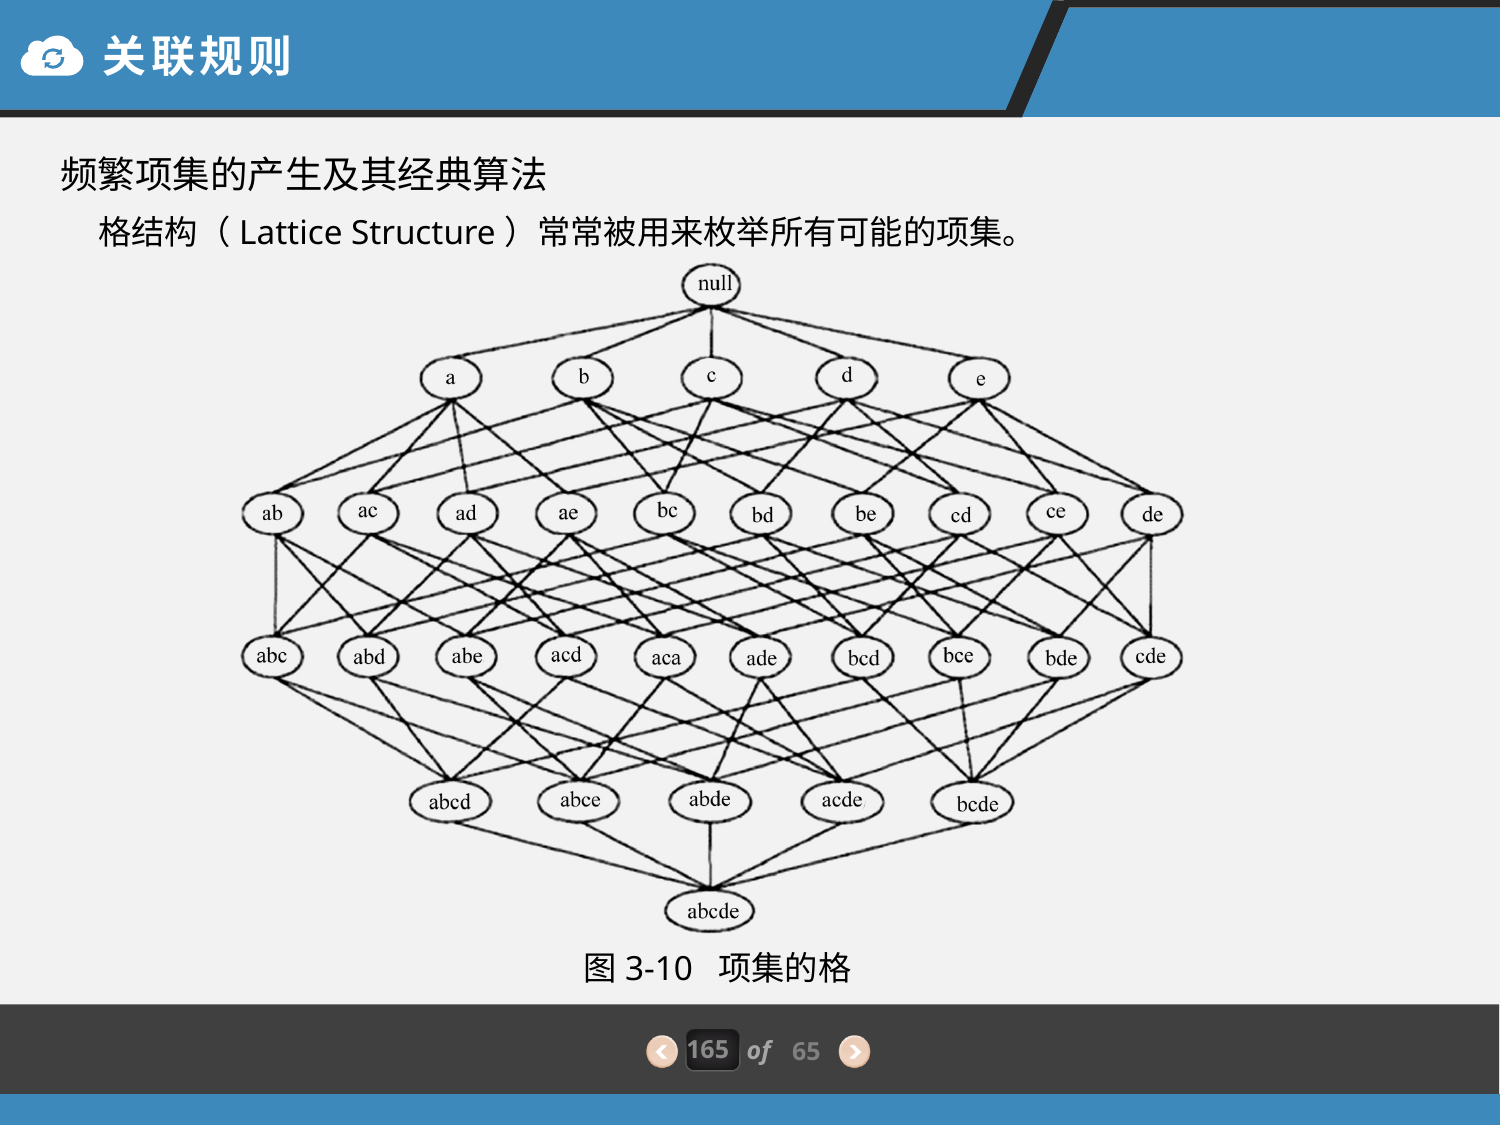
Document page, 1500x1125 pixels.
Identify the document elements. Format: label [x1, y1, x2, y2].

text_box [45, 143, 1218, 996]
picture [837, 1033, 872, 1069]
text_box [0, 0, 1500, 118]
picture [683, 1025, 744, 1076]
picture [644, 1033, 679, 1069]
text_box [0, 1095, 1500, 1125]
text_box [0, 1003, 1500, 1095]
text_box [394, 1020, 836, 1081]
